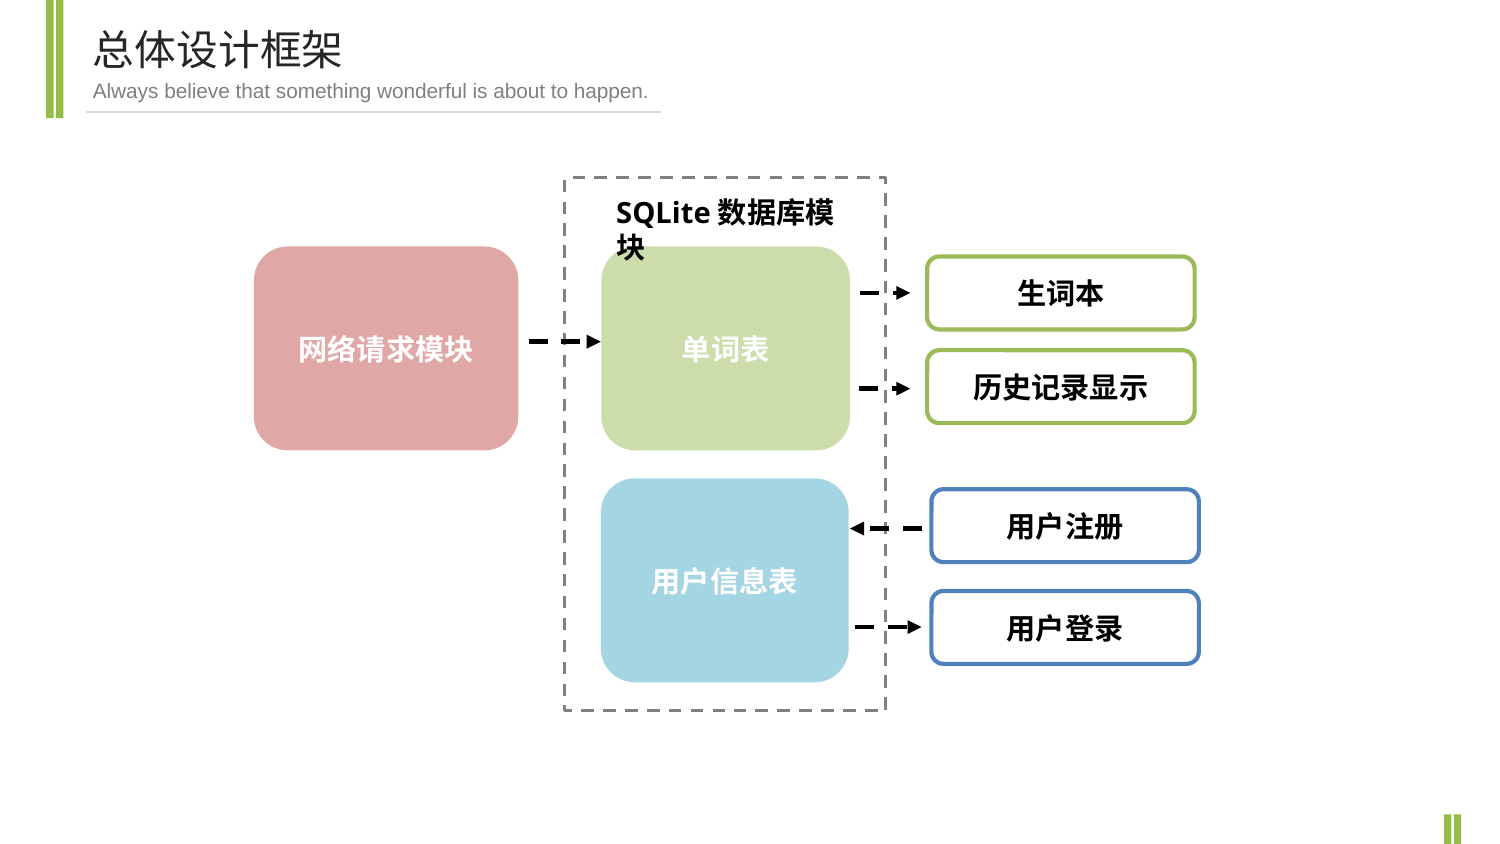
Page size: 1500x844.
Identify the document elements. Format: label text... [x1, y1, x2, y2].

text_box 网络请求模块 [253, 246, 519, 451]
text_box Always believe that something wonderful is about to happen. [78, 70, 714, 111]
text_box 总体设计框架 [78, 15, 714, 70]
text_box 生词本 [925, 254, 1197, 332]
text_box 用户登录 [929, 588, 1201, 666]
text_box 历史记录显示 [925, 348, 1197, 426]
text_box 用户信息表 [600, 478, 849, 683]
text_box SQLite数据库模块 [601, 187, 871, 272]
text_box [563, 176, 888, 713]
text_box 用户注册 [929, 487, 1201, 565]
